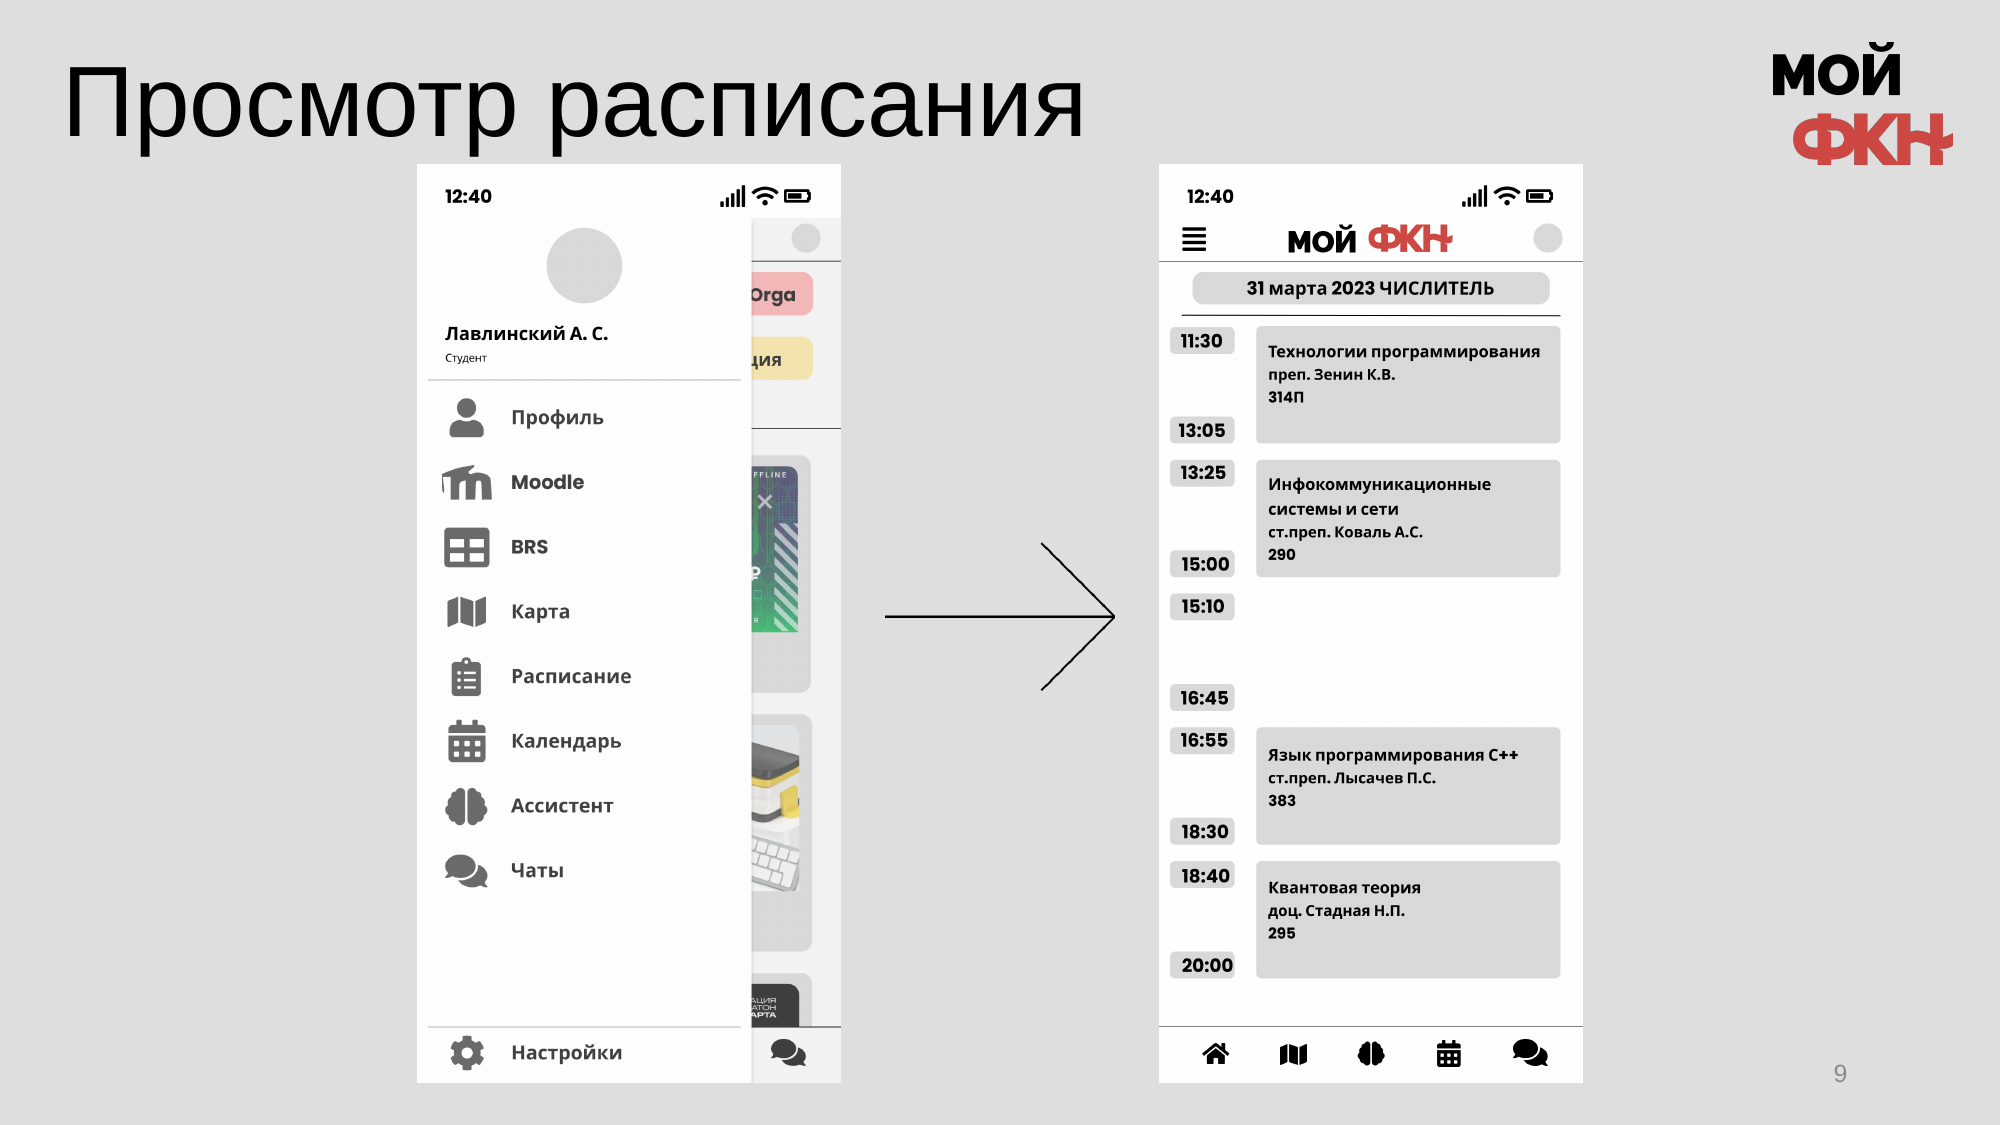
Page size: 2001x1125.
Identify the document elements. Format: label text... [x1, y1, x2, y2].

slide_number 9 [1412, 1042, 1863, 1103]
title Просмотр расписания [47, 42, 1634, 165]
picture [885, 542, 1115, 691]
picture [1773, 42, 1953, 165]
picture [417, 164, 841, 1083]
picture [1159, 164, 1583, 1083]
